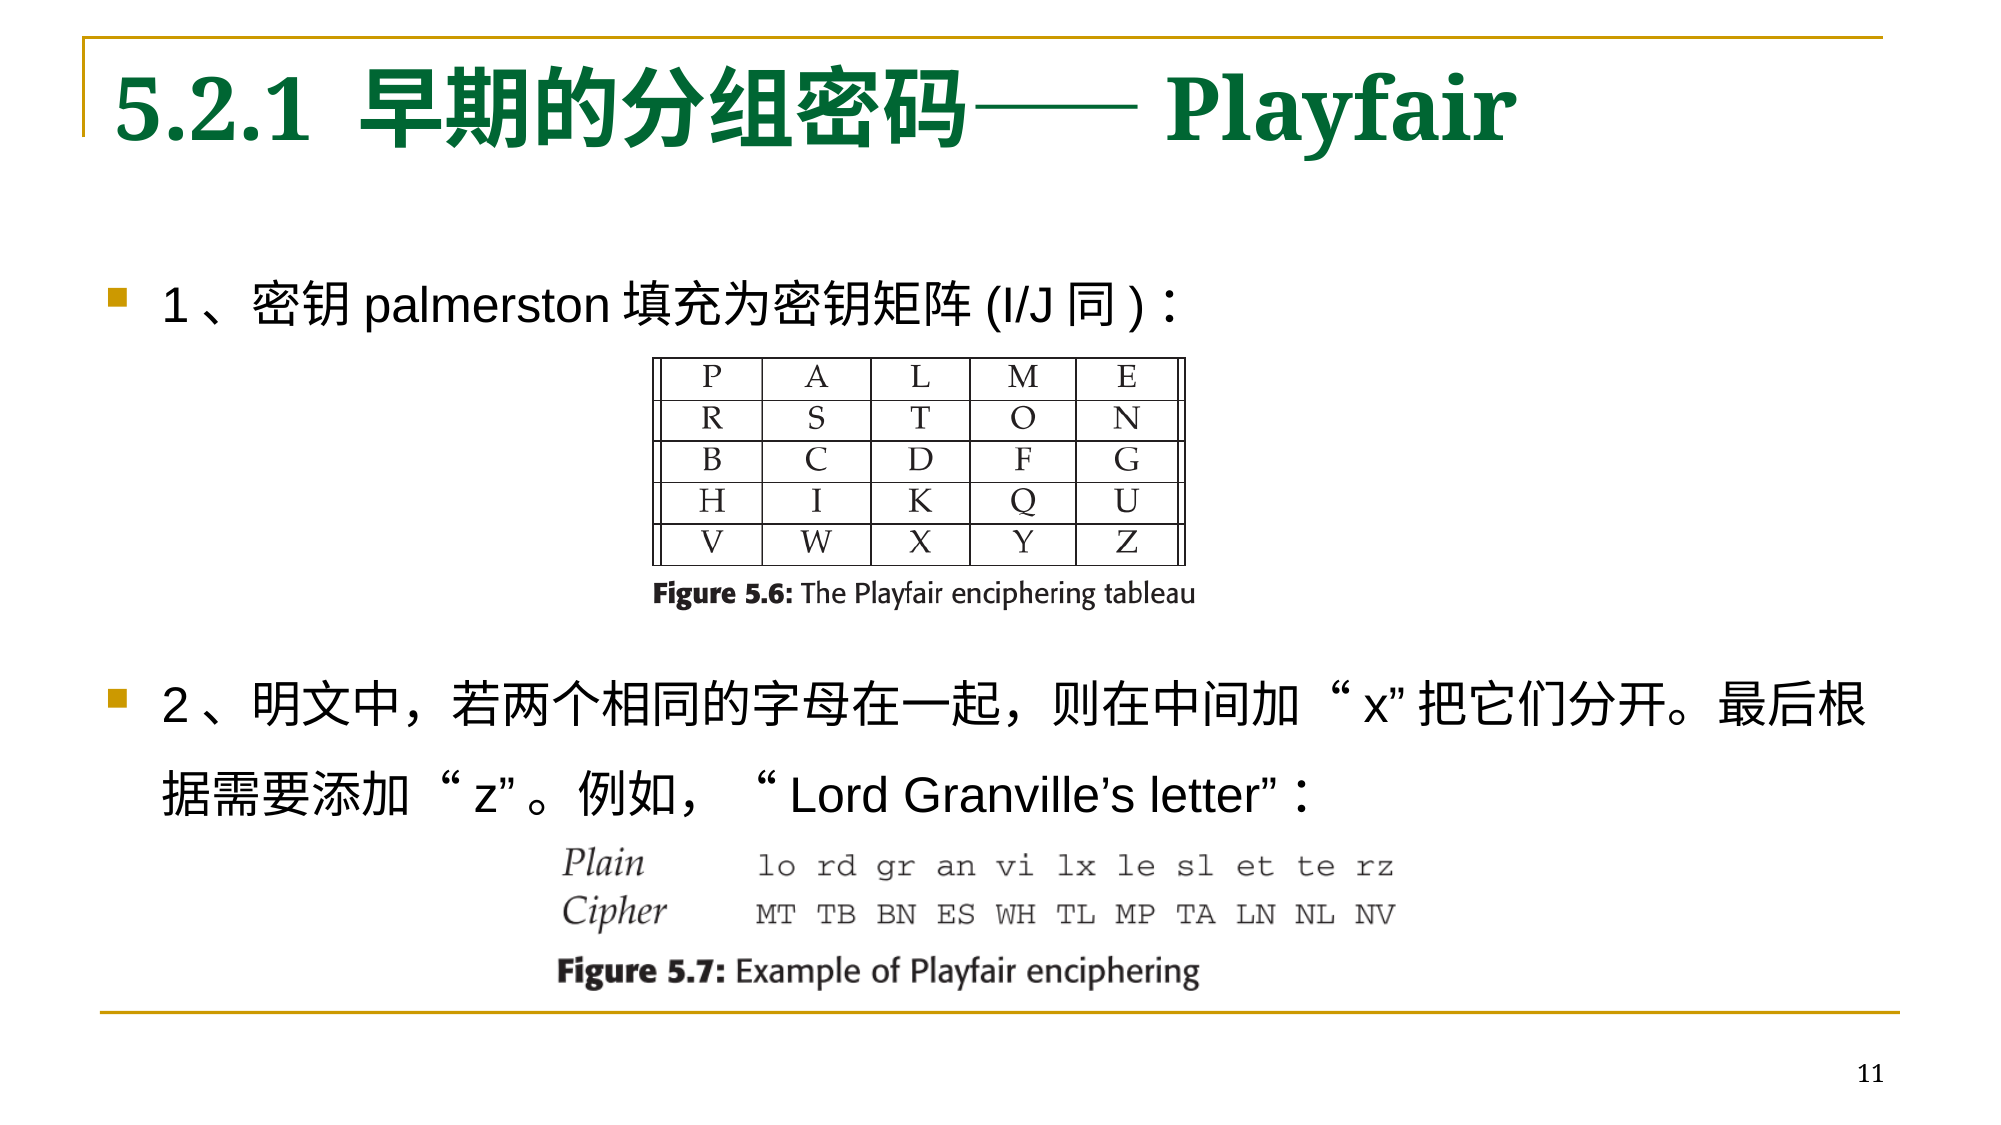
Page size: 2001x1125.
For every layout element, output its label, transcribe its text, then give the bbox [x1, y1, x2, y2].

slide_number 11 [1433, 1023, 1901, 1100]
title 5.2.1 早期的分组密码——Playfair [99, 45, 1900, 233]
list 1、密钥palmerston填充为密钥矩阵(I/J同)： 2、明文中，若两个相同的字母在一起，则在中间加“x”把它们分开。最后根据需要添加“z”。例如，“Lord Granville’s letter”： [90, 234, 1891, 888]
picture [645, 349, 1199, 613]
picture [550, 838, 1405, 999]
